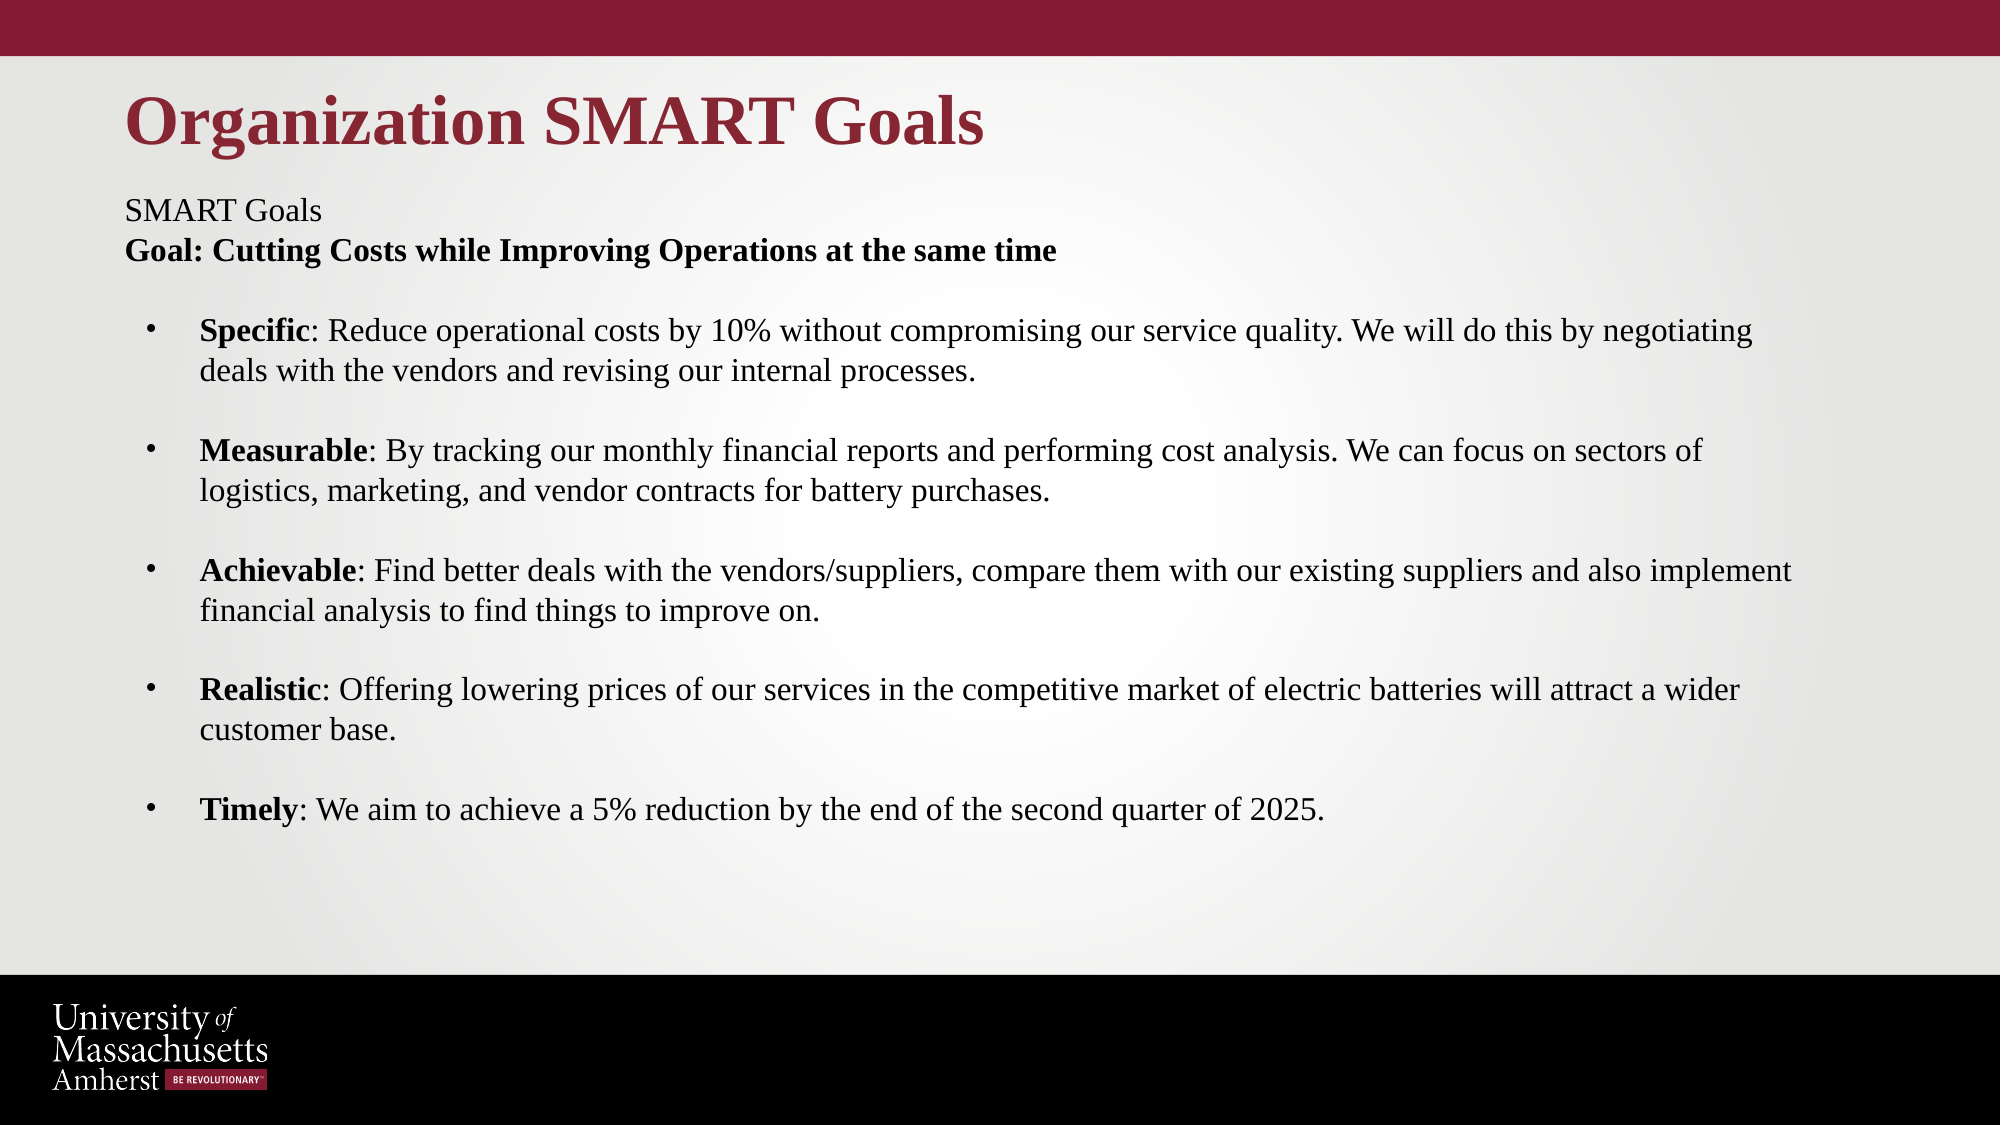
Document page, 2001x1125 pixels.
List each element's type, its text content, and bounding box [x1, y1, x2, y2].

title Organization SMART Goals [64, 76, 1865, 189]
picture [52, 1004, 267, 1090]
list SMART Goals Goal: Cutting Costs while Improving Operations at the same time Specific: Reduce operational costs by 10% without compromising our service quality. We will do this by negotiating deals with the vendors and revising our internal processes. Measurable: By tracking our monthly financial reports and performing cost analysis. We can focus on sectors of logistics, marketing, and vendor contracts for battery purchases. Achievable: Find better deals with the vendors/suppliers, compare them with our existing suppliers and also implement financial analysis to find things to improve on. Realistic: Offering lowering prices of our services in the competitive market of electric batteries will attract a wider customer base. Timely: We aim to achieve a 5% reduction by the end of the second quarter of 2025. [64, 189, 1865, 882]
